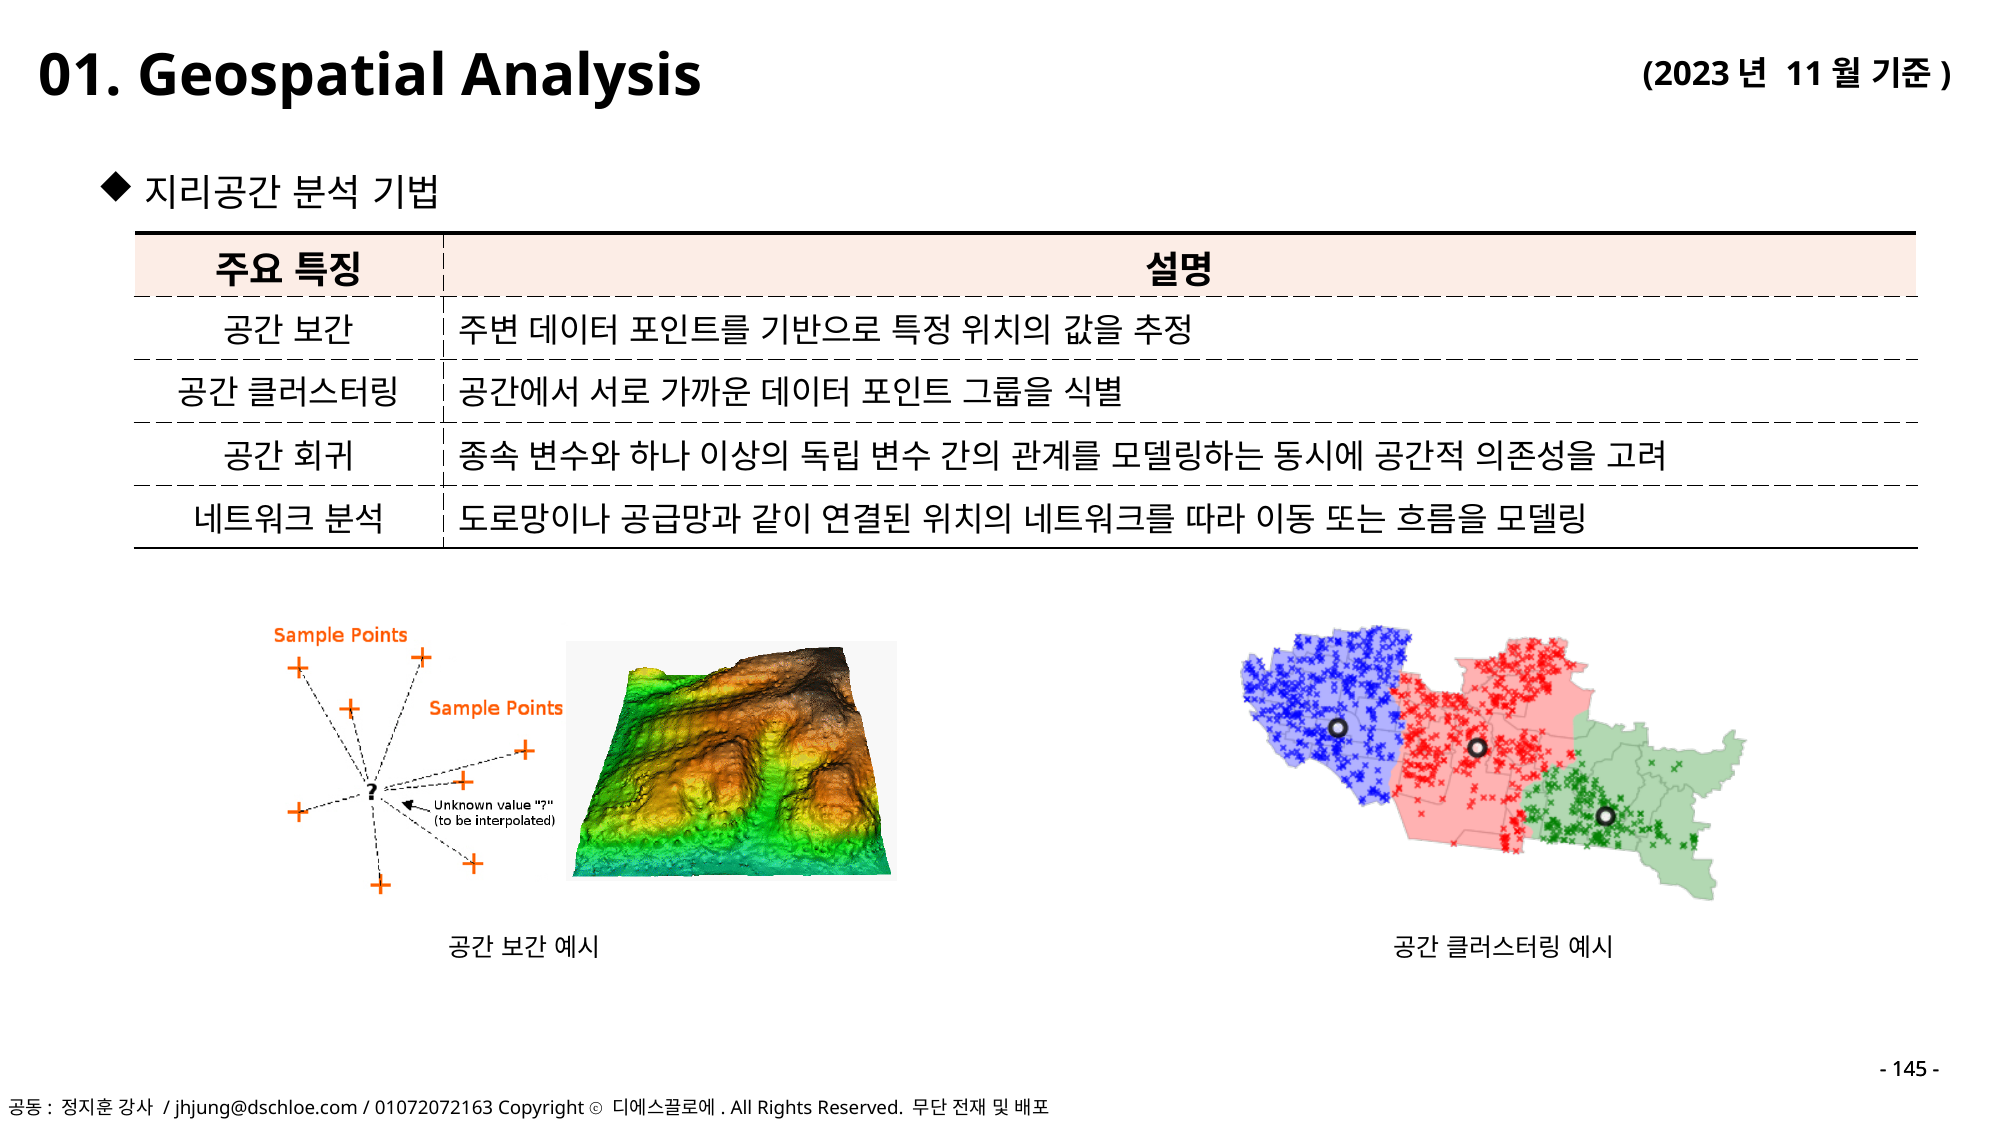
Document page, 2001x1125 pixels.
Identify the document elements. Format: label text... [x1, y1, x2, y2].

text_box 공간 보간 예시 [434, 923, 616, 969]
text_box 01. Geospatial Analysis [24, 30, 718, 115]
table_cell 종속 변수와 하나 이상의 독립 변수 간의 관계를 모델링하는 동시에 공간적 의존성을 고려 [444, 422, 1916, 485]
text_box 공간 클러스터링 예시 [1379, 923, 1630, 969]
table_cell 공간 회귀 [135, 422, 444, 485]
picture [252, 621, 900, 904]
table_header 주요 특징 [135, 235, 444, 296]
table_header 설명 [444, 235, 1916, 296]
table_cell 도로망이나 공급망과 같이 연결된 위치의 네트워크를 따라 이동 또는 흐름을 모델링 [444, 485, 1916, 547]
table_cell 공간 클러스터링 [135, 359, 444, 422]
slide_number - 145 - [1504, 1039, 1955, 1100]
table_cell 공간 보간 [135, 296, 444, 359]
table_cell 공간에서 서로 가까운 데이터 포인트 그룹을 식별 [444, 359, 1916, 422]
text_box 지리공간 분석 기법 [82, 138, 456, 222]
picture [1228, 618, 1762, 919]
table_cell 네트워크 분석 [135, 485, 444, 547]
table_cell 주변 데이터 포인트를 기반으로 특정 위치의 값을 추정 [444, 296, 1916, 359]
